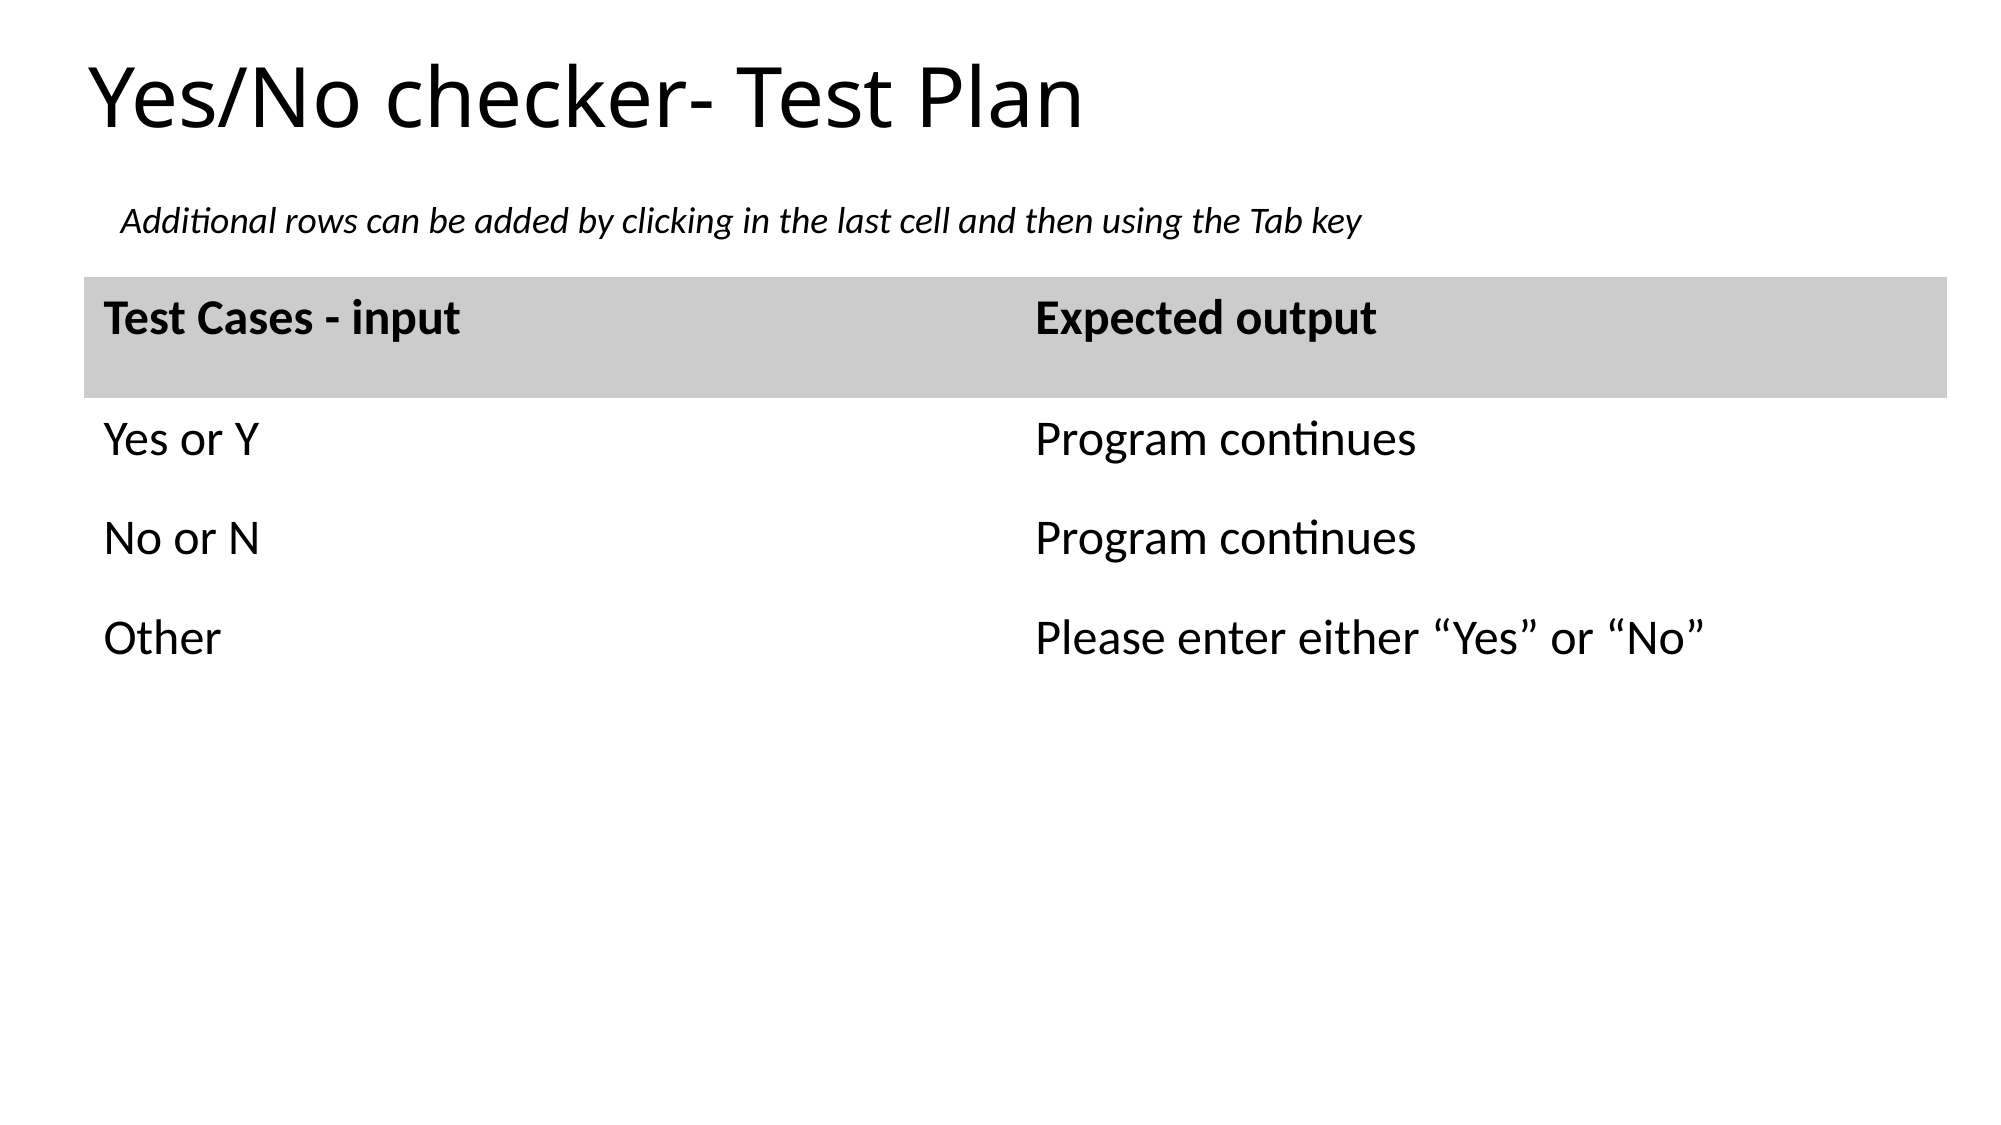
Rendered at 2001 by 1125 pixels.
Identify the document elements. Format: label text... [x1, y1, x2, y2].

table_cell No or N [84, 498, 1015, 598]
table_header Test Cases - input [84, 277, 1015, 398]
table_cell Program continues [1015, 398, 1947, 498]
text_box Additional rows can be added by clicking in the last cell and then using the Tab key [105, 188, 1747, 249]
table_cell Yes or Y [84, 398, 1015, 498]
table_cell Other [84, 598, 1015, 698]
table_cell Program continues [1015, 498, 1947, 598]
table_header Expected output [1015, 277, 1947, 398]
title Yes/No checker- Test Plan [68, 35, 1932, 161]
table_cell Please enter either “Yes” or “No” [1015, 598, 1947, 698]
